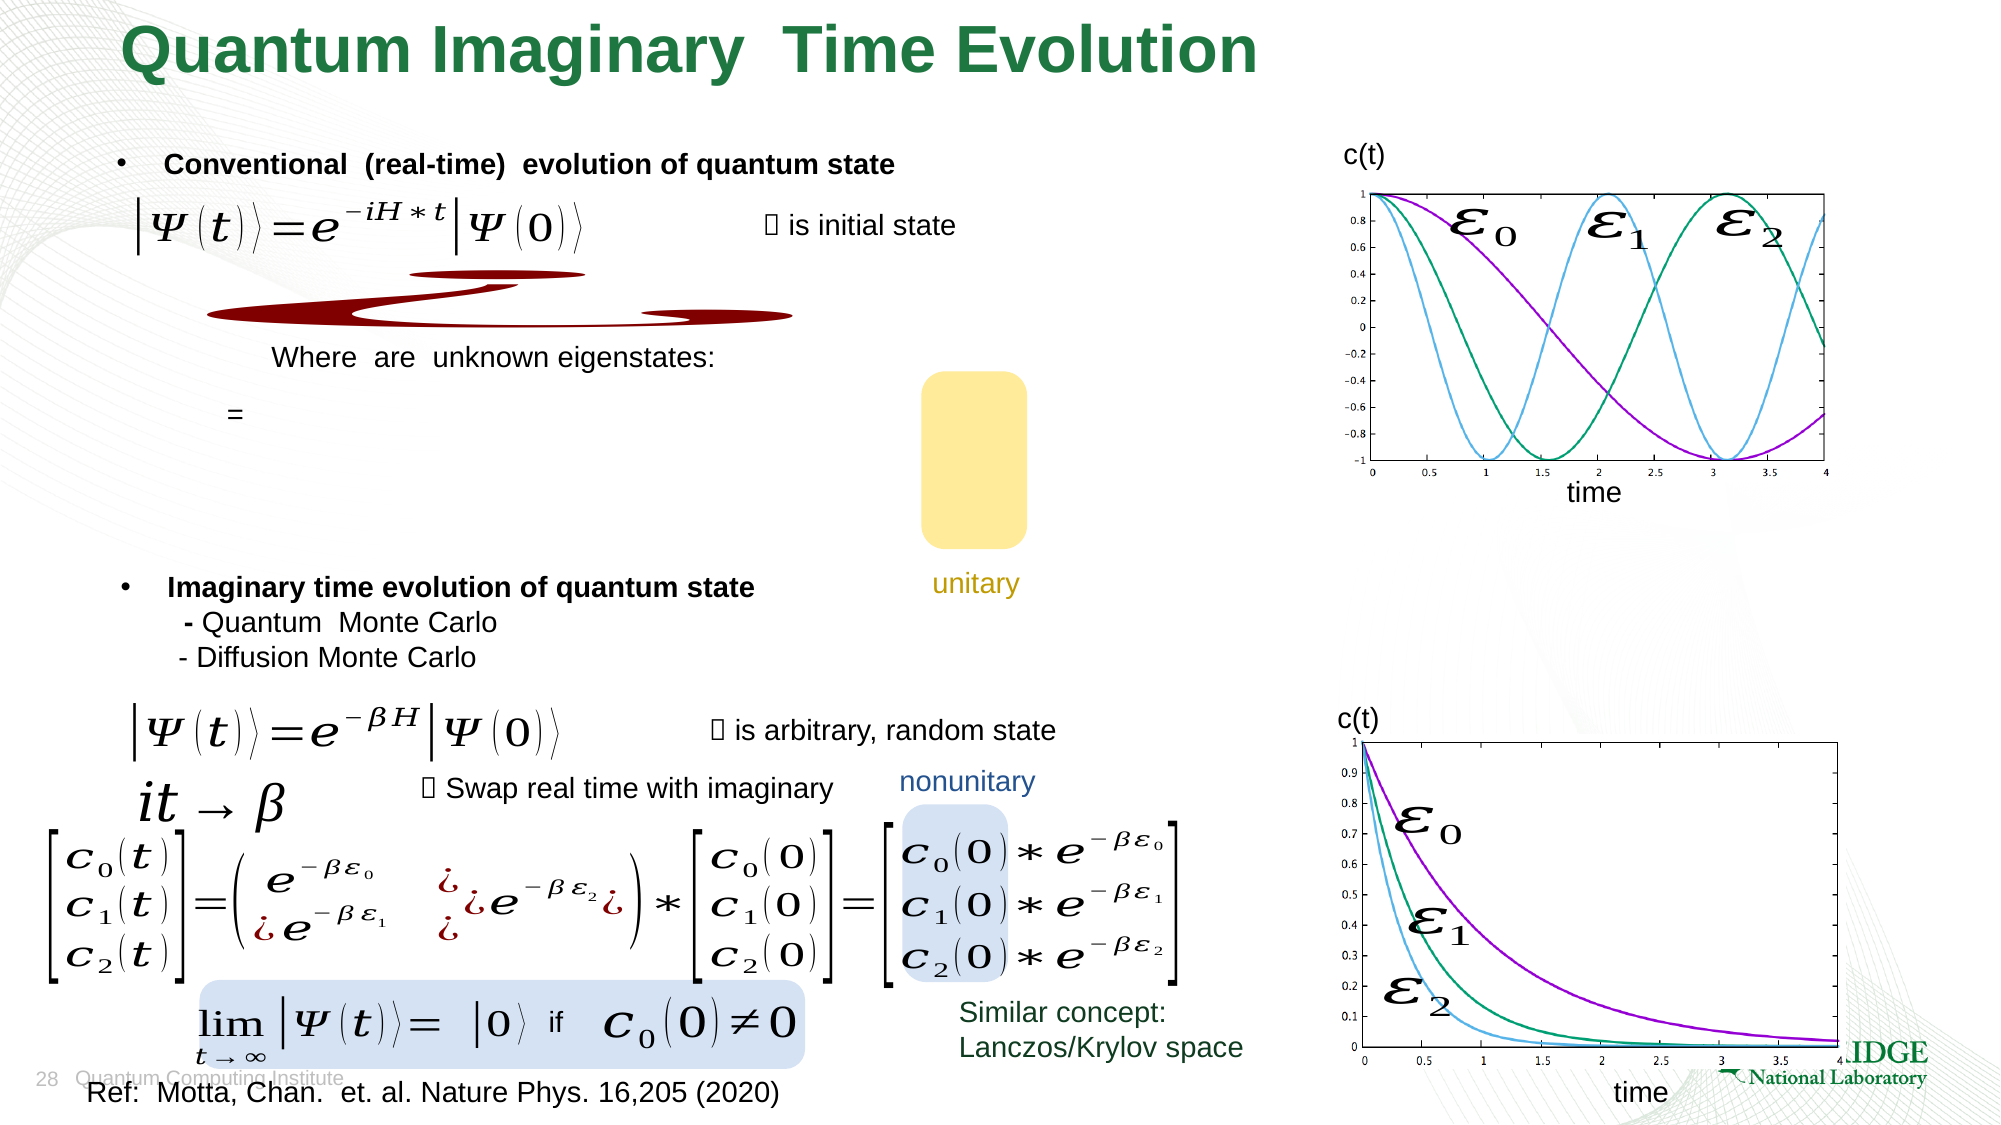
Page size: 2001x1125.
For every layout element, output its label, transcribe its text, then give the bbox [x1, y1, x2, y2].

text_box time [1599, 1078, 1685, 1116]
text_box [197, 977, 808, 1065]
text_box [919, 369, 1030, 552]
text_box nonunitary [884, 754, 1052, 805]
text_box [900, 805, 1011, 985]
text_box c(t) [1322, 692, 1395, 743]
text_box  Swap real time with imaginary [405, 762, 858, 813]
text_box time [1552, 490, 1638, 516]
text_box Similar concept: Lanczos/Krylov space [943, 986, 1260, 1107]
title Quantum Imaginary Time Evolution [105, 3, 1831, 172]
text_box Ref: Motta, Chan. et. al. Nature Phys. 16,205 (2020) [71, 1065, 1049, 1116]
text_box if [534, 995, 579, 1046]
text_box c(t) [1328, 127, 1401, 178]
picture [0, 0, 2001, 1125]
text_box unitary [917, 556, 1036, 607]
text_box Conventional (real-time) evolution of quantum state [101, 137, 912, 188]
text_box Imaginary time evolution of quantum state - Quantum Monte Carlo - Diffusion Monte Carlo [105, 561, 771, 681]
